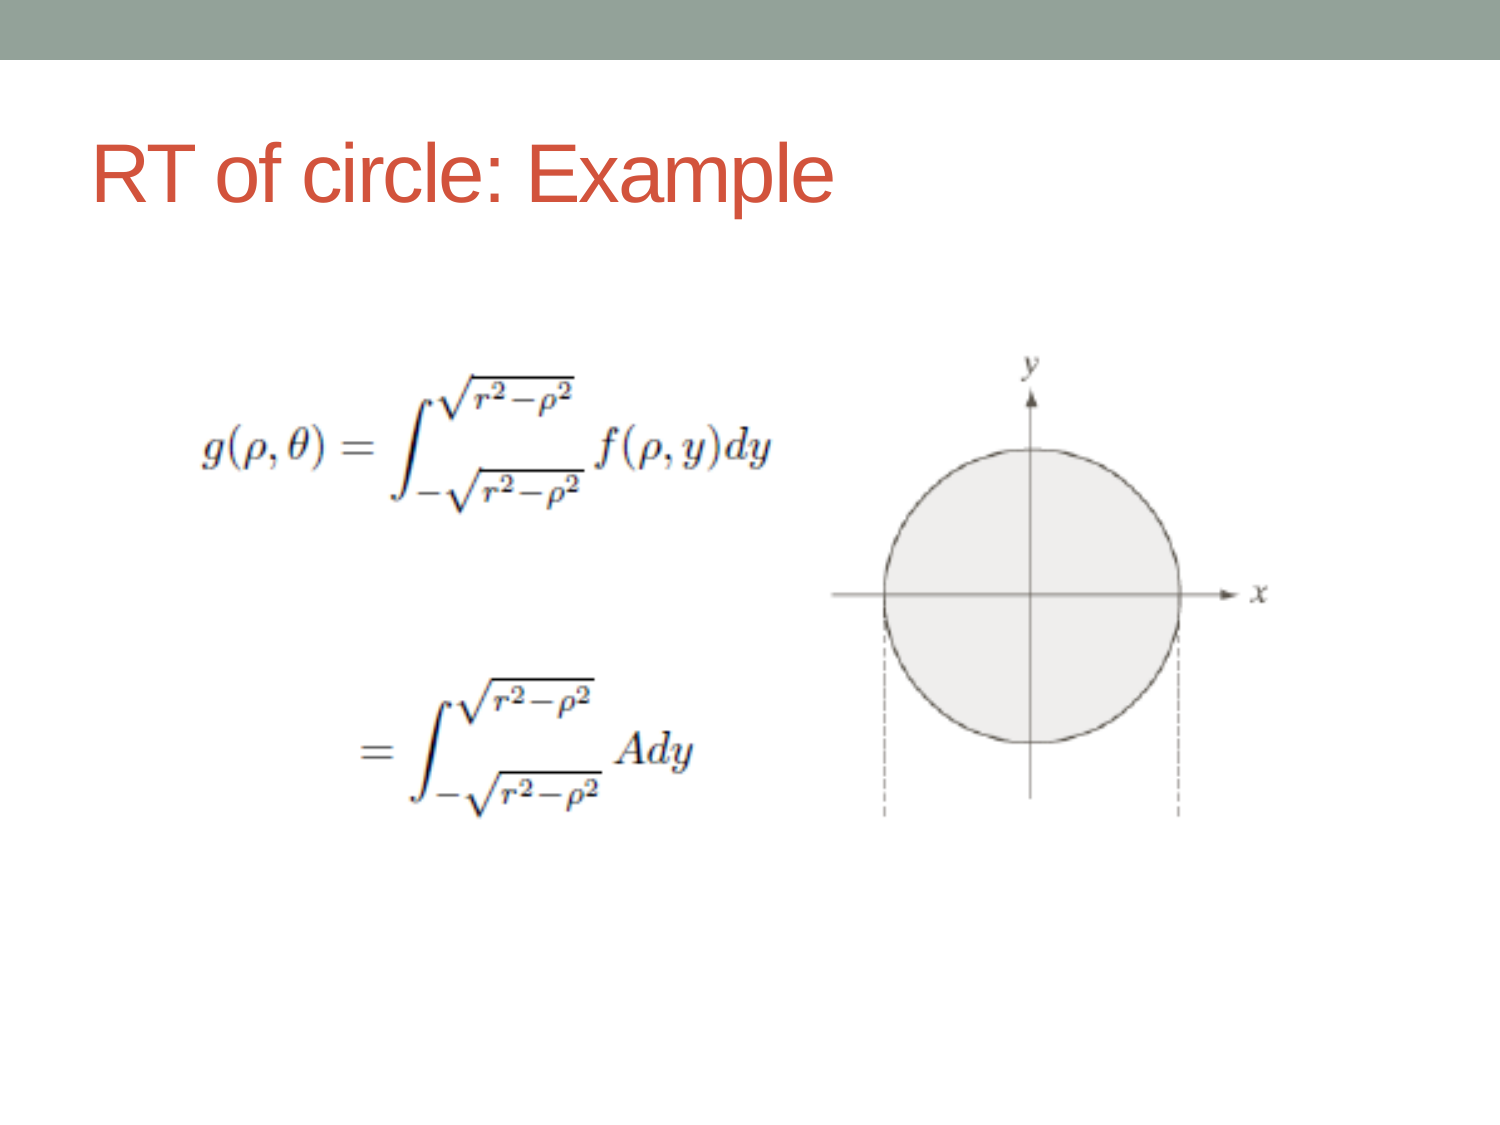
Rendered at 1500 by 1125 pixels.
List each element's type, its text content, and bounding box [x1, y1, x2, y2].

title RT of circle: Example [75, 87, 1425, 250]
picture [117, 274, 1306, 938]
